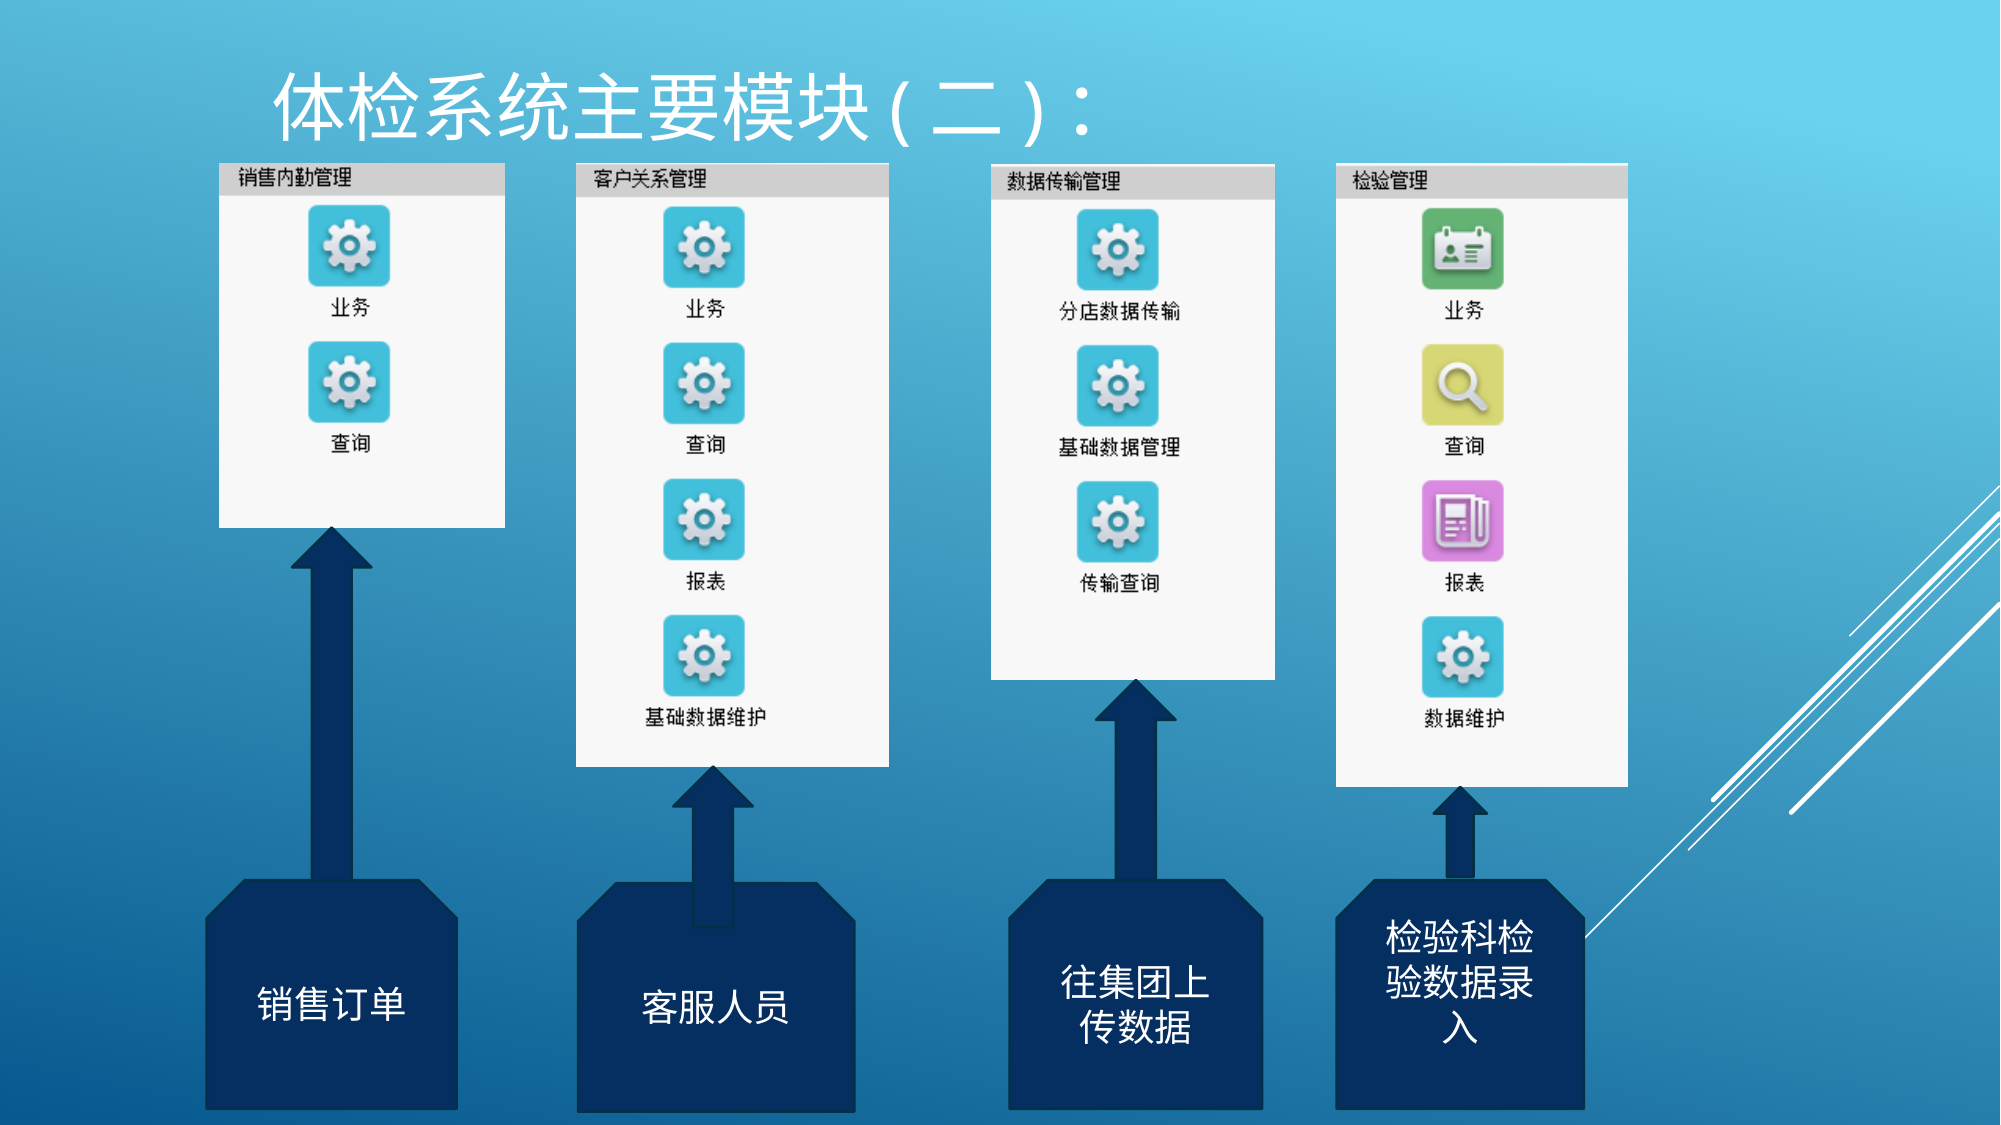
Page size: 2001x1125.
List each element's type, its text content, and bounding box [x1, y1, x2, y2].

picture [1336, 163, 1628, 788]
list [991, 164, 1275, 681]
text_box [672, 767, 754, 929]
title 体检系统主要模块(二)： [256, 46, 1176, 164]
text_box 往集团上传数据 [1008, 878, 1264, 1111]
text_box 销售订单 [205, 878, 458, 1111]
text_box [1432, 788, 1489, 879]
text_box [290, 528, 373, 882]
text_box [1094, 681, 1177, 882]
text_box 检验科检验数据录入 [1335, 878, 1586, 1111]
picture [575, 163, 889, 767]
picture [219, 163, 505, 528]
text_box 客服人员 [576, 881, 856, 1113]
